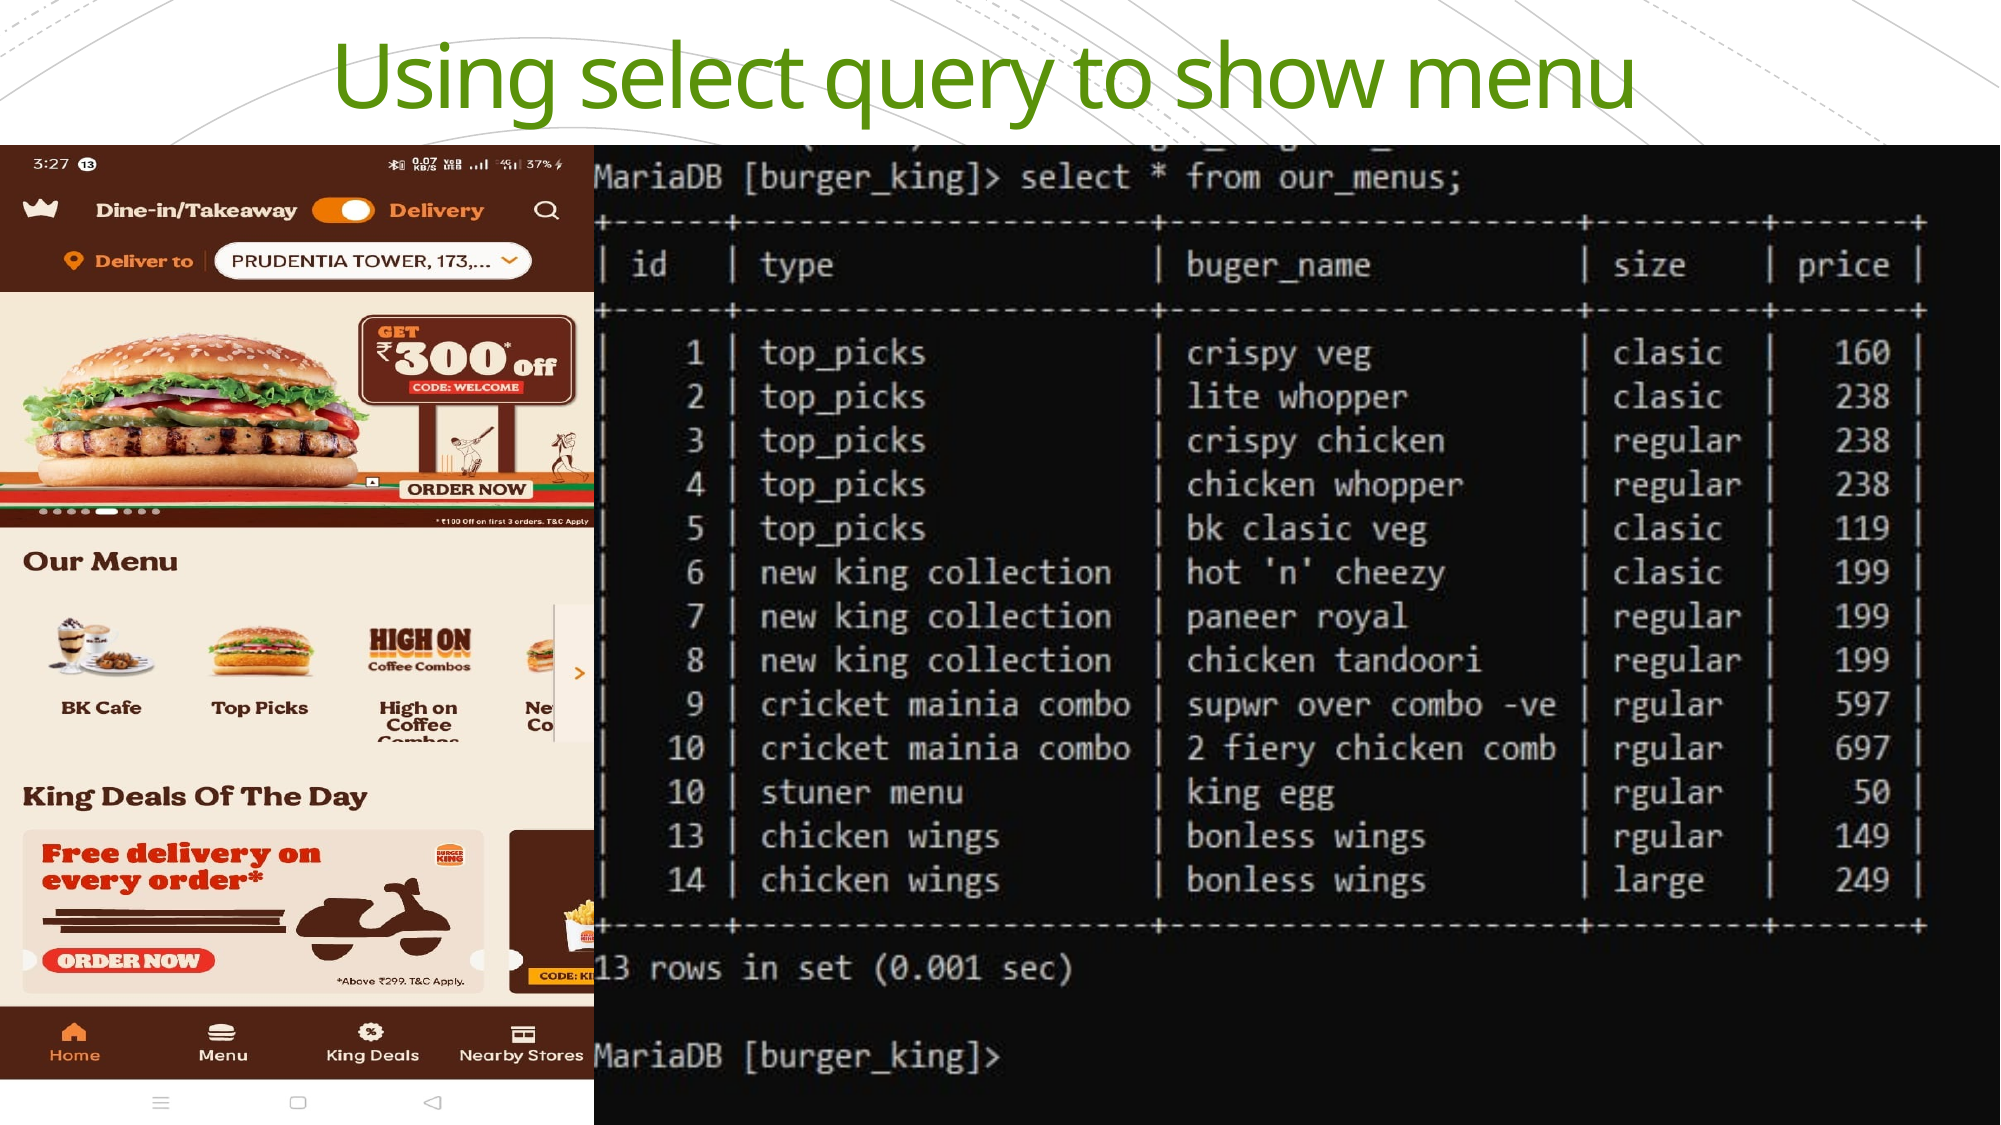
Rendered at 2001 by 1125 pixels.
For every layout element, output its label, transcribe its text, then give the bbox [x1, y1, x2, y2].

picture [0, 145, 2000, 1125]
title Using select query to show menu [273, 0, 1698, 126]
